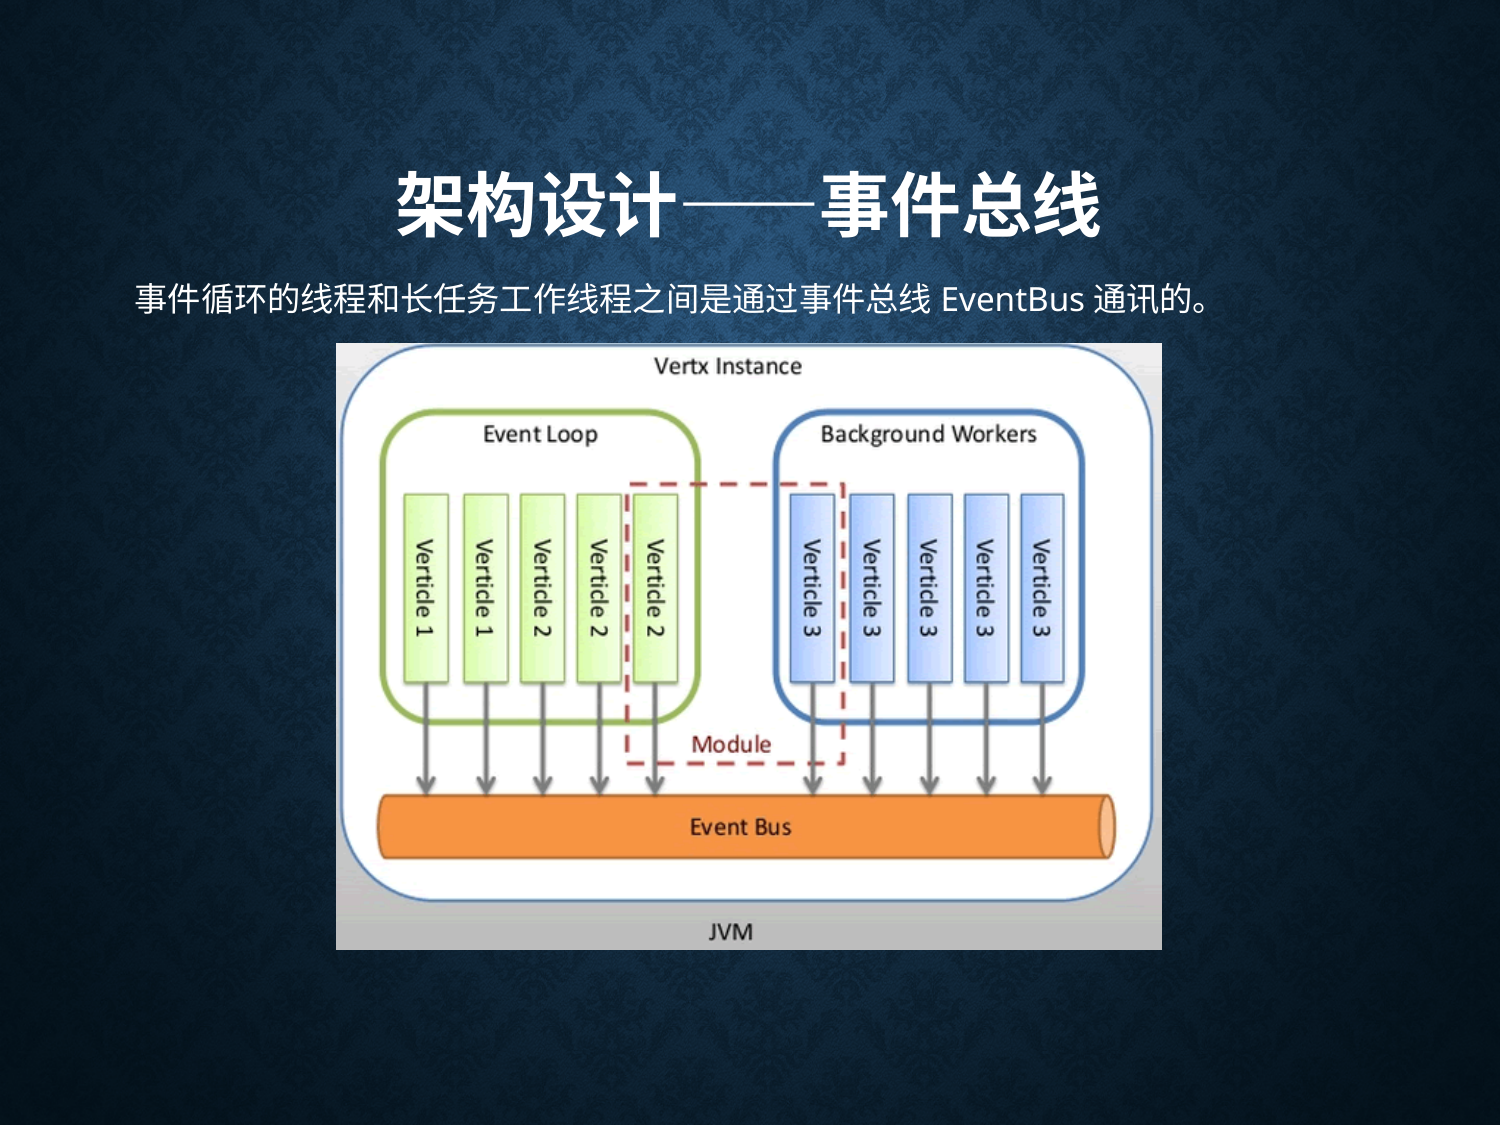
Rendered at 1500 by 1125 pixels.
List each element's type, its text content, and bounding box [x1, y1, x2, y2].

text_box 事件循环的线程和长任务工作线程之间是通过事件总线EventBus通讯的。 [119, 270, 1377, 326]
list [336, 343, 1163, 951]
title 架构设计——事件总线 [112, 99, 1387, 318]
